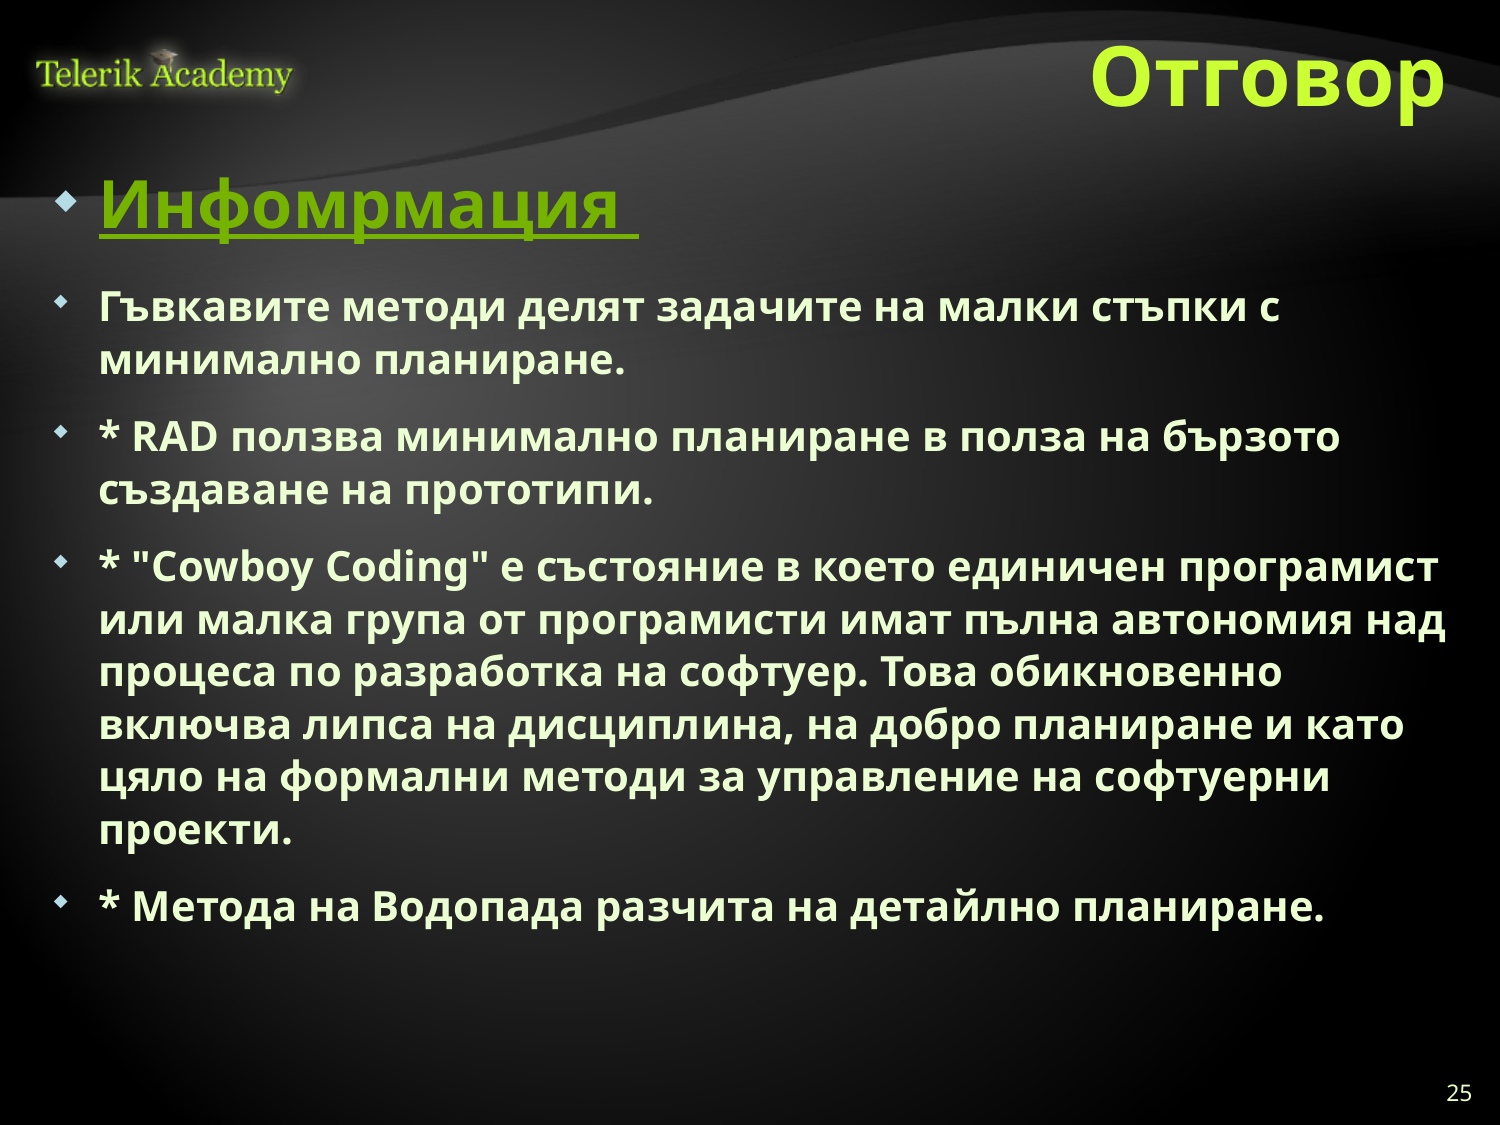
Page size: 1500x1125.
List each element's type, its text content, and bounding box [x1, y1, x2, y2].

picture [0, 0, 1500, 1125]
title Отговор [300, 12, 1463, 149]
slide_number 25 [1412, 1074, 1488, 1113]
list Инфомрмация Гъвкавите методи делят задачите на малки стъпки с минимално планиране. * RAD ползва минимално планиране в полза на бързото създаване на прототипи. * "Cowboy Coding" е състояние в което единичен програмист или малка група от програмисти имат пълна автономия над процеса по разработка на софтуер. Това обикновенно включва липса на дисциплина, на добро планиране и като цяло на формални методи за управление на софтуерни проекти. * Метода на Водопада разчита на детайлно планиране. [37, 149, 1463, 1100]
